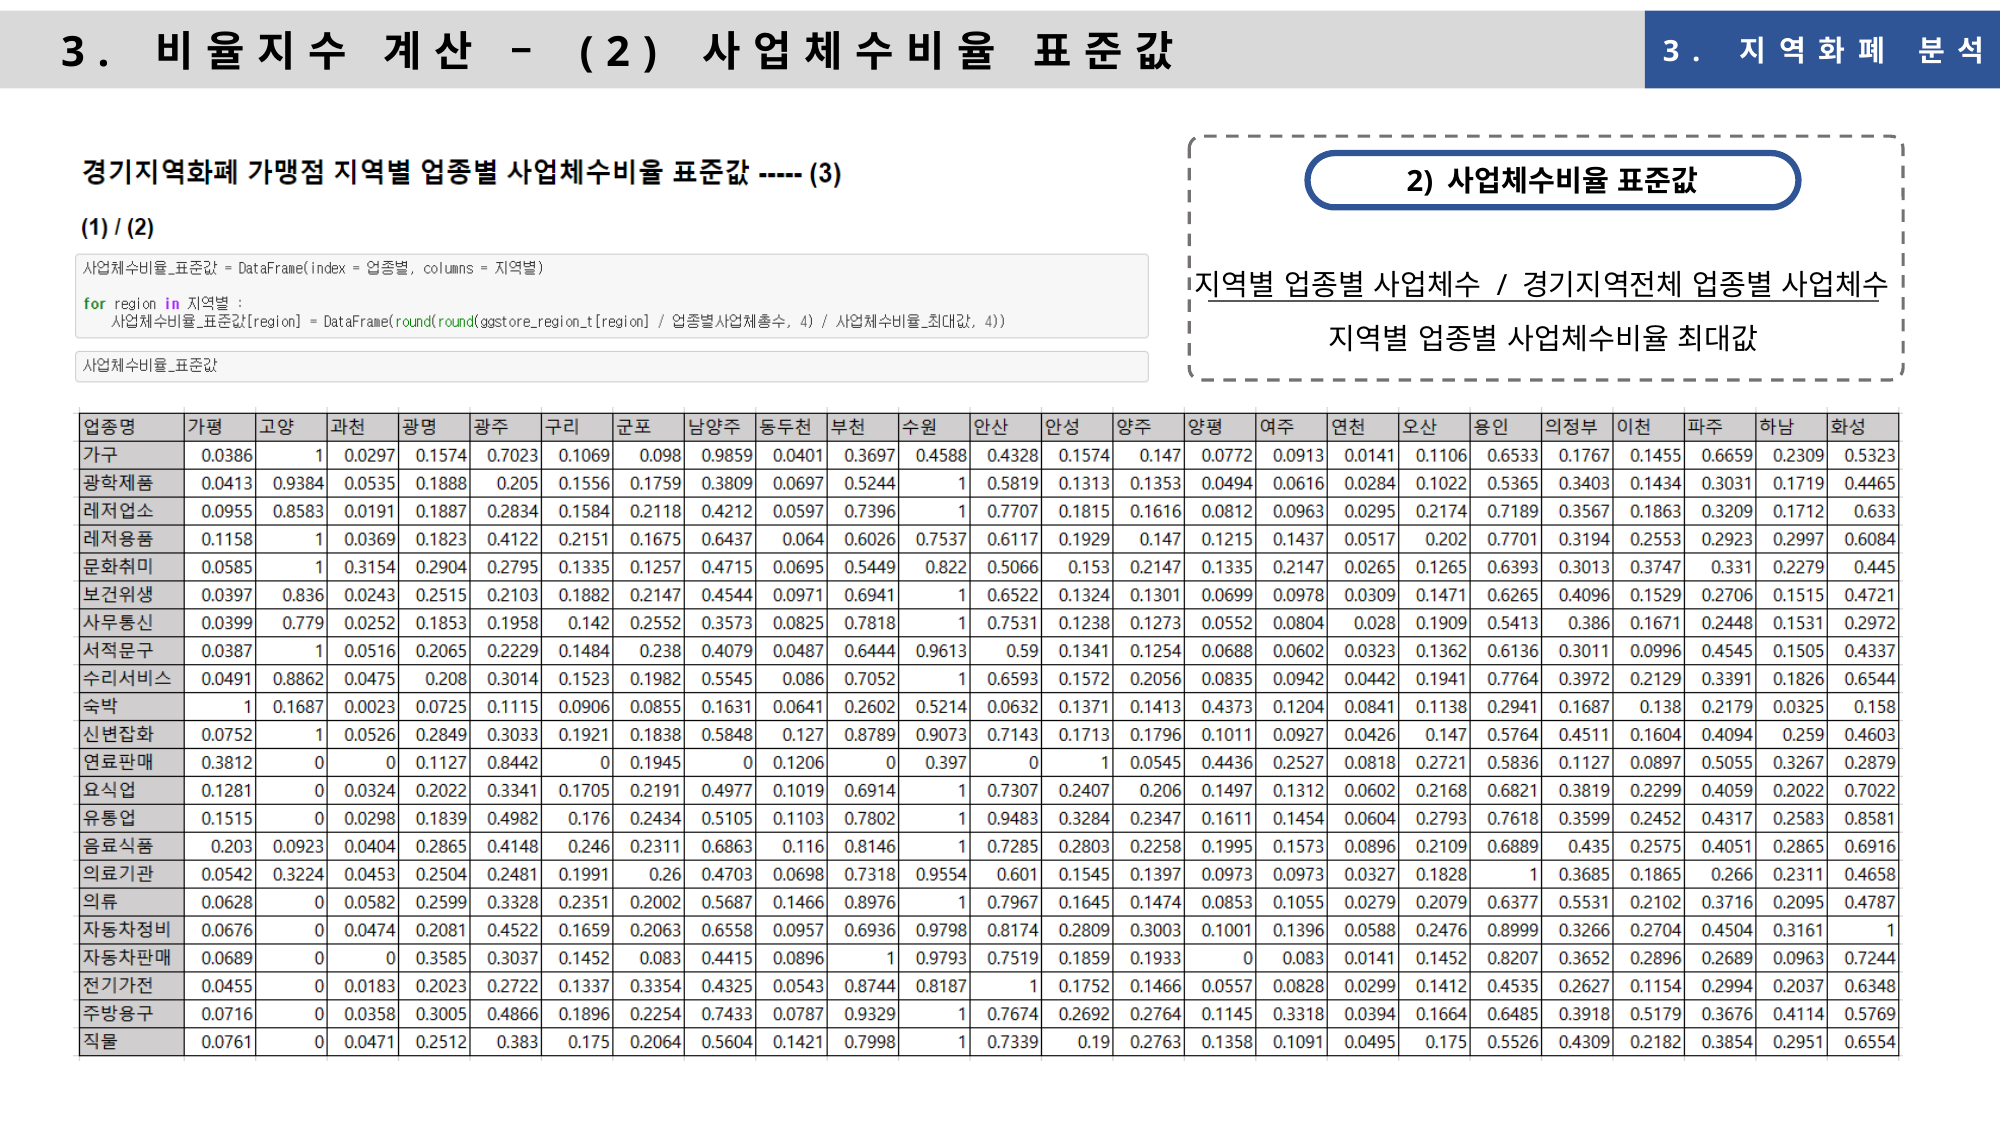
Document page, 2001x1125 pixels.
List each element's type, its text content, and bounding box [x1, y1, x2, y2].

text_box 3. 지역화폐 분석 [1644, 10, 2000, 89]
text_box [69, 149, 1158, 426]
picture [73, 407, 1904, 1062]
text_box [1127, 136, 1957, 380]
text_box 3. 비율지수 계산 – (2) 사업체수비율 표준값 [0, 10, 1644, 89]
